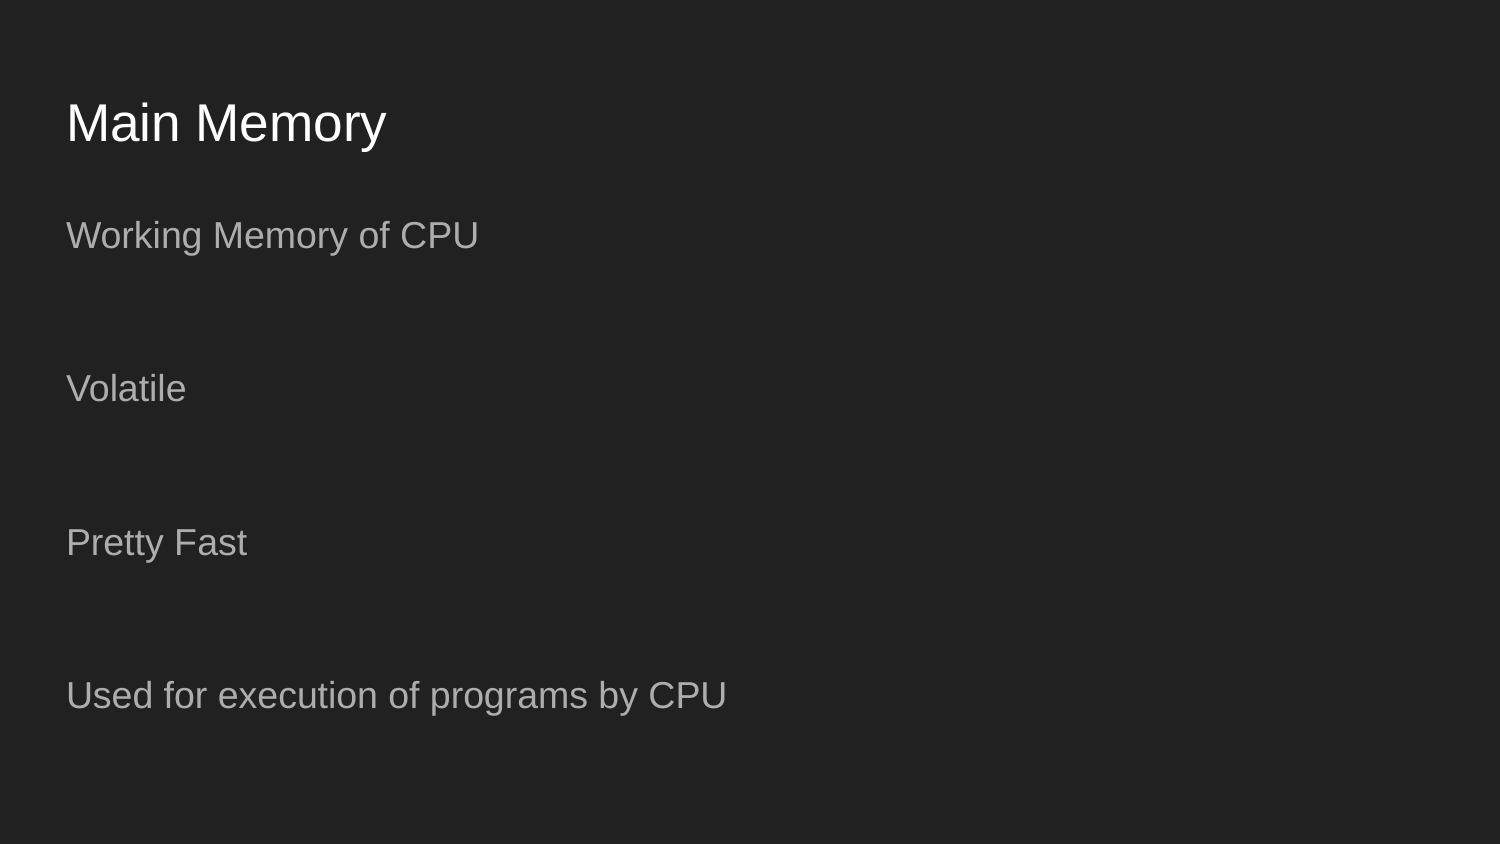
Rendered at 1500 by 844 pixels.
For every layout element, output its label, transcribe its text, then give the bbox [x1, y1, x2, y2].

title Main Memory [51, 72, 1449, 167]
list Working Memory of CPU Volatile Pretty Fast Used for execution of programs by CPU [51, 189, 1449, 750]
